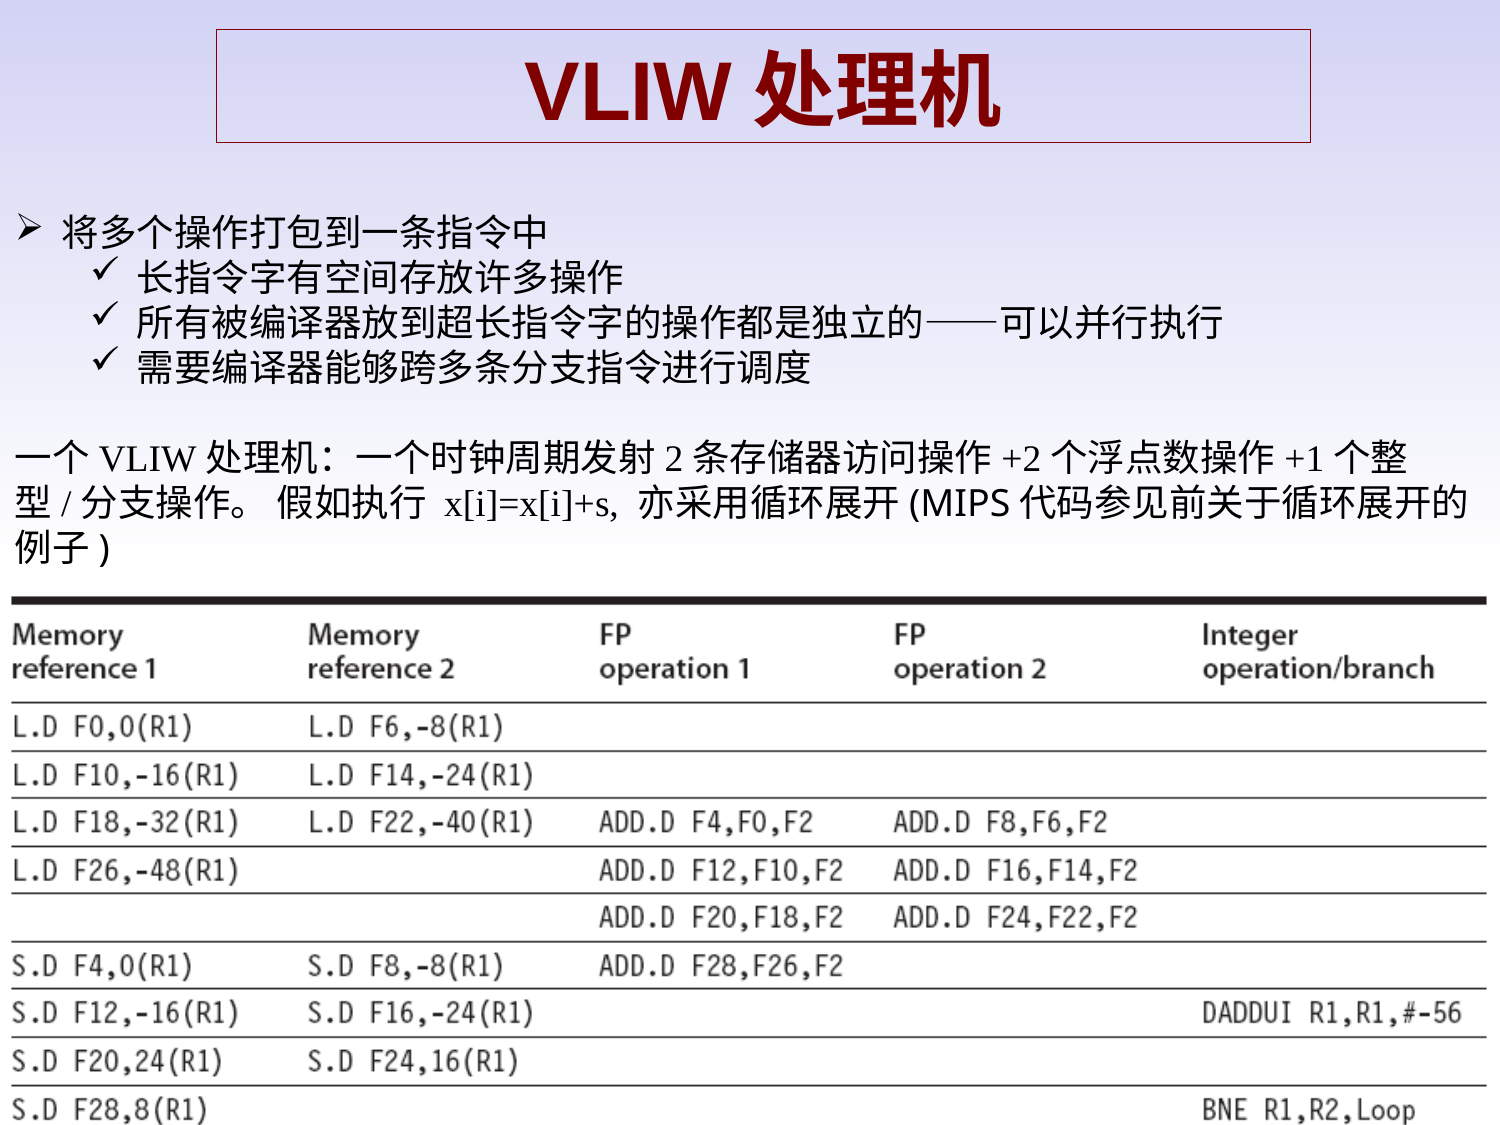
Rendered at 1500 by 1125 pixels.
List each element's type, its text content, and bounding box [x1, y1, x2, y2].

text_box VLIW处理机 [216, 29, 1311, 143]
text_box 将多个操作打包到一条指令中 长指令字有空间存放许多操作 所有被编译器放到超长指令字的操作都是独立的——可以并行执行 需要编译器能够跨多条分支指令进行调度 一个VLIW处理机：一个时钟周期发射2条存储器访问操作+2个浮点数操作+1个整型/分支操作。 假如执行 x[i]=x[i]+s, 亦采用循环展开(MIPS代码参见前关于循环展开的例子) [0, 201, 1500, 579]
picture [0, 579, 1500, 1125]
